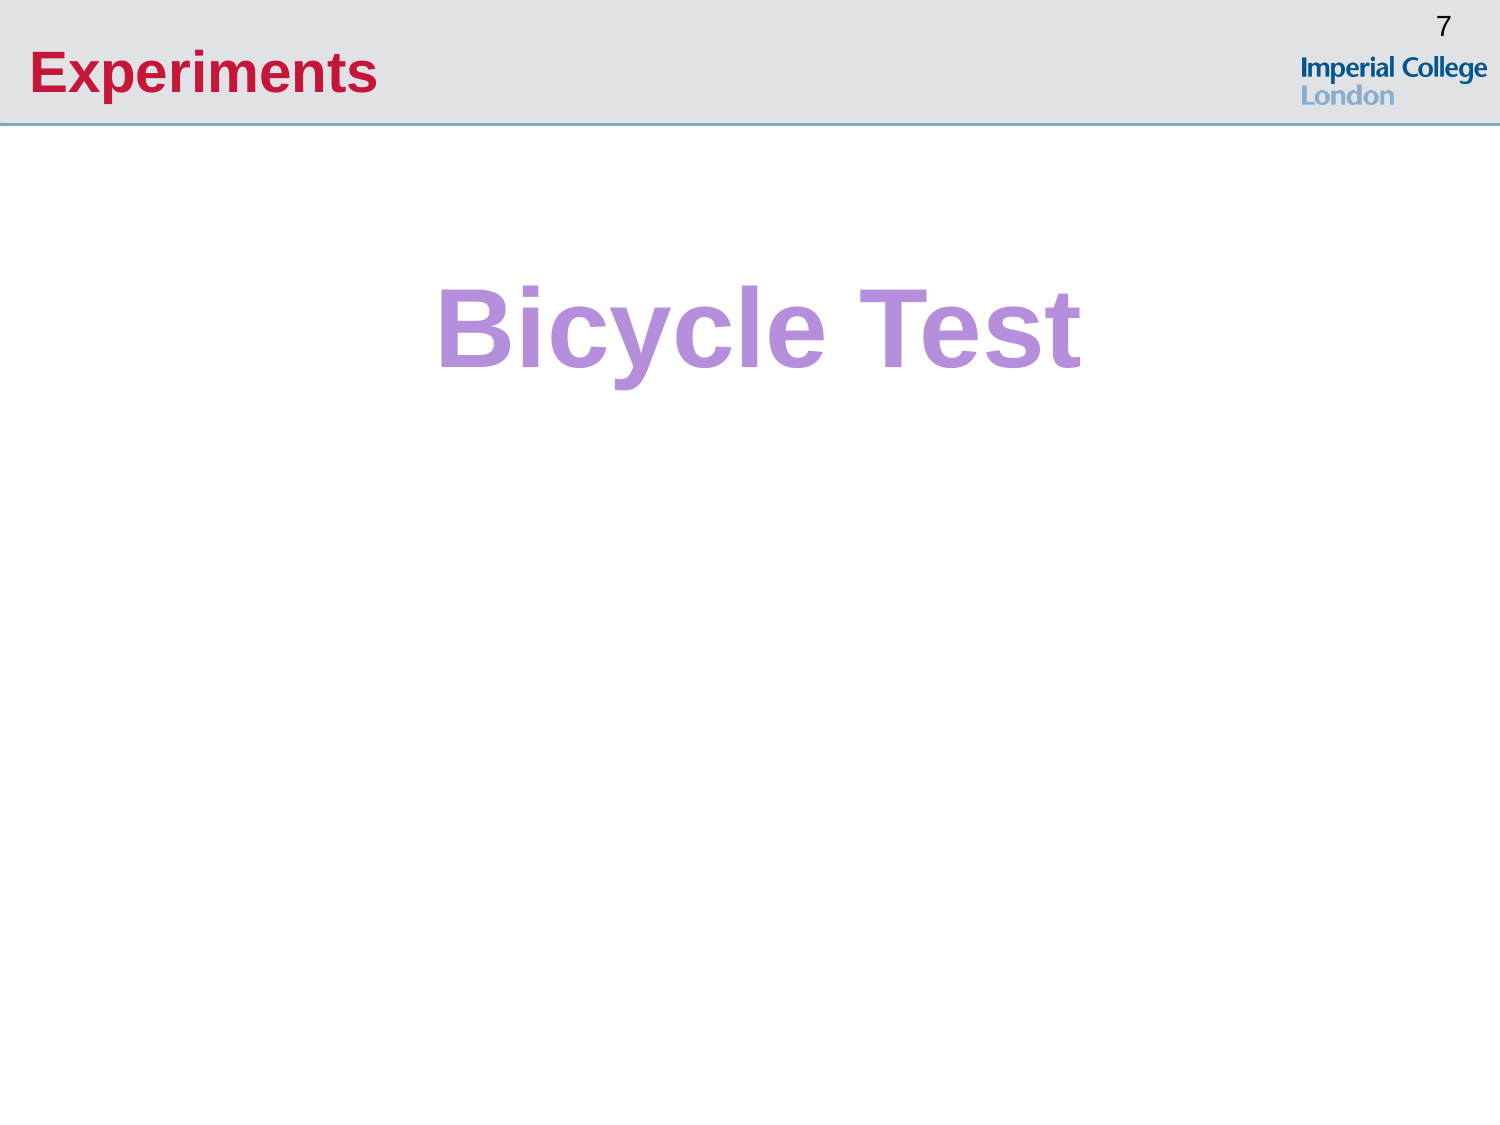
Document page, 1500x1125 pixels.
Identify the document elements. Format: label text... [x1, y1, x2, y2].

picture [0, 0, 1500, 126]
text_box Bicycle Test [419, 247, 1098, 398]
title Experiments [29, 0, 1267, 105]
